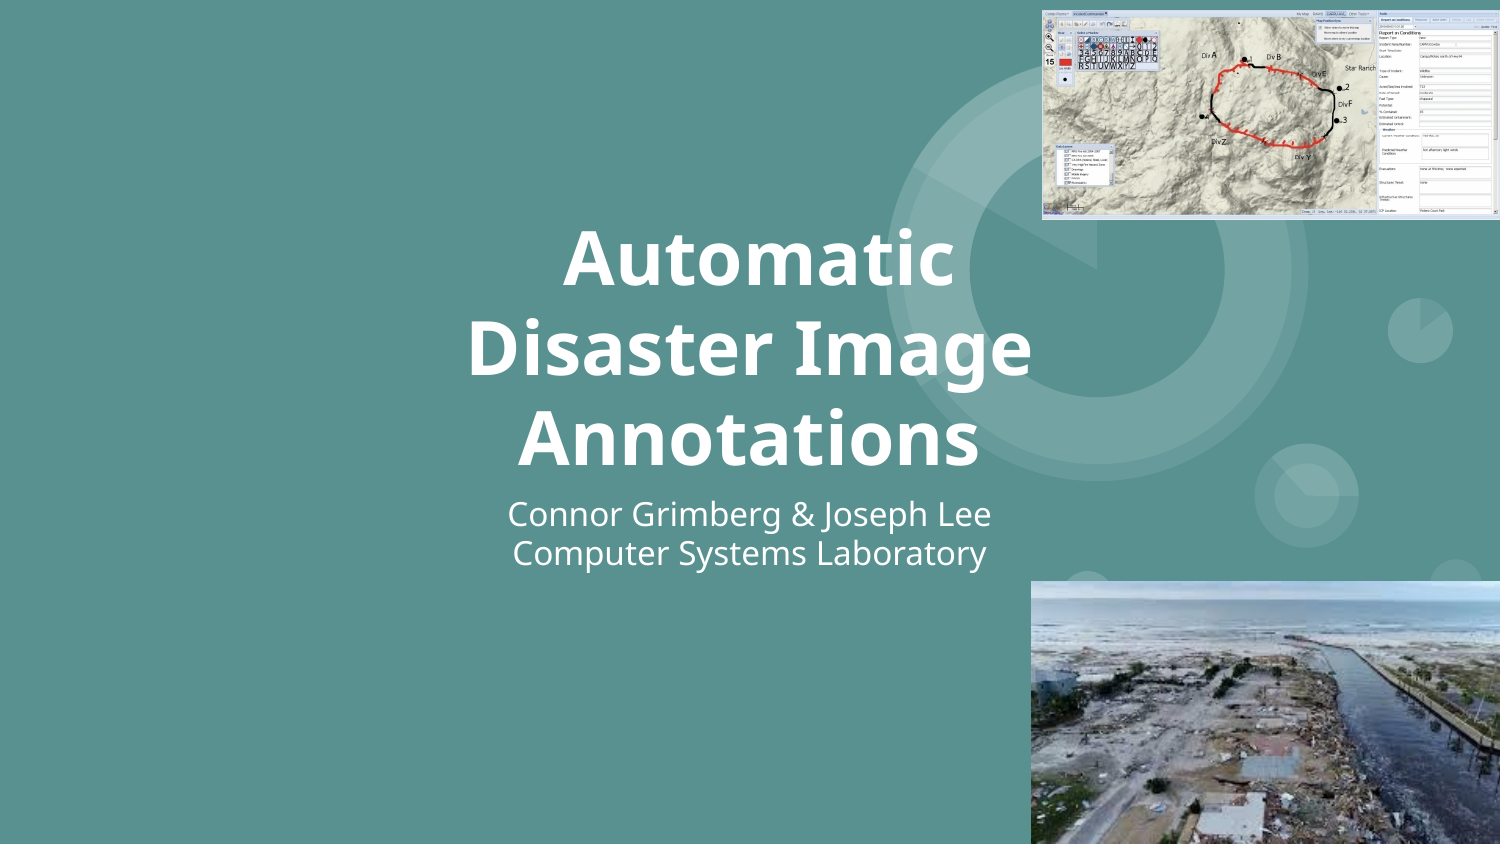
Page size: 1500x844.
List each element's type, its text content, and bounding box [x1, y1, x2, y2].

subtitle Connor Grimberg & Joseph Lee Computer Systems Laboratory [309, 477, 1191, 592]
picture [1030, 581, 1500, 844]
title Automatic Disaster Image Annotations [400, 191, 1100, 477]
picture [1042, 9, 1500, 220]
